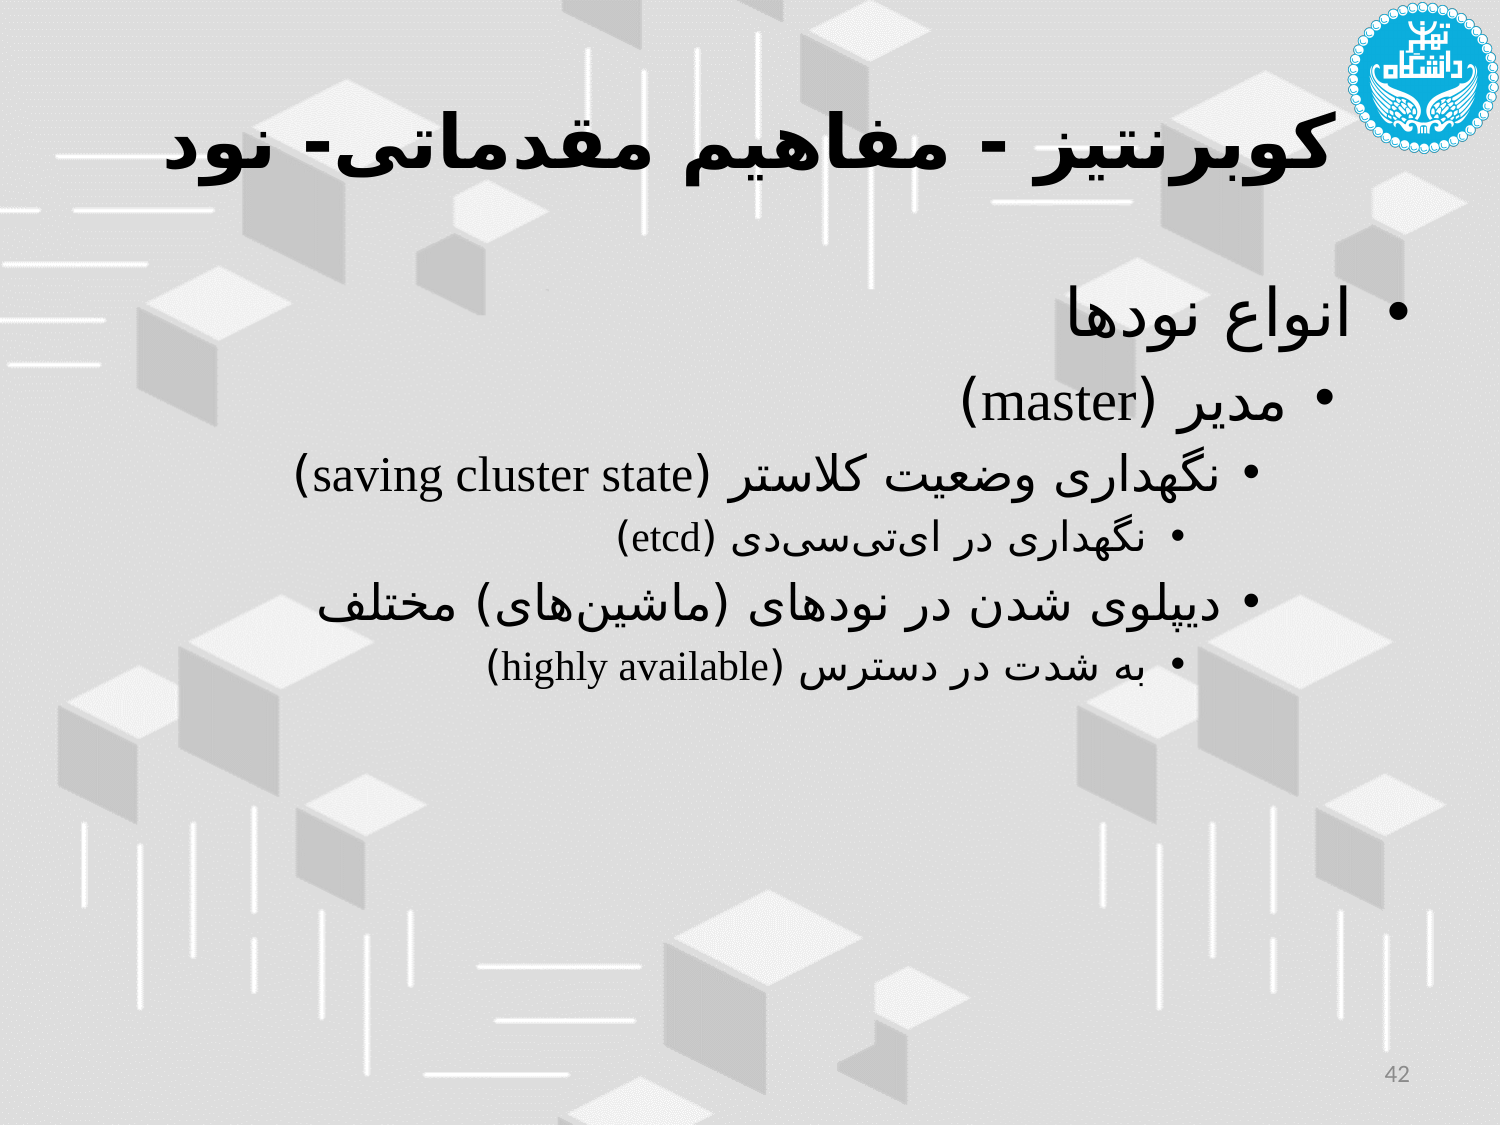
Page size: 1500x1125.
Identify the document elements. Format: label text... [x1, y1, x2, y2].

list انواع نودها مدیر (master) نگهداری وضعیت کلاستر (saving cluster state) نگهداری در ای‌تی‌سی‌دی (etcd) دیپلوی شدن در نودهای (ماشین‌های) مختلف به شدت در دسترس (highly available) [75, 262, 1425, 1005]
picture [0, 0, 1500, 1125]
slide_number 42 [1074, 1042, 1425, 1103]
title کوبرنتیز - مفاهیم مقدماتی- نود [75, 45, 1425, 233]
